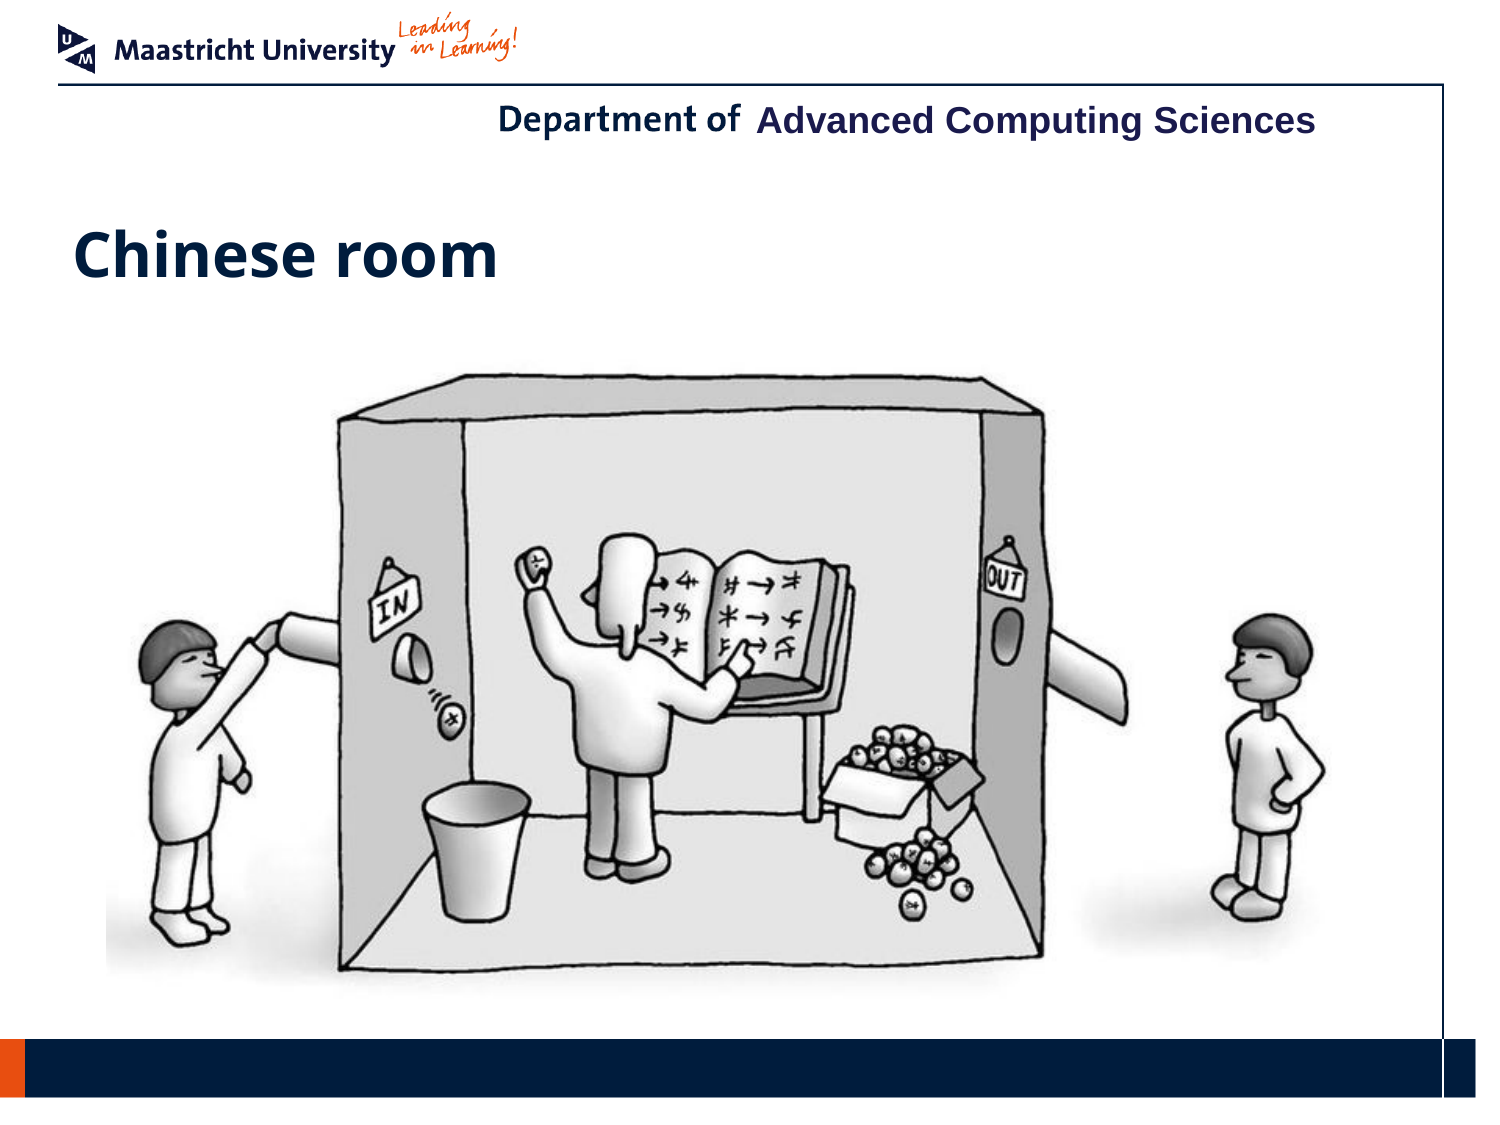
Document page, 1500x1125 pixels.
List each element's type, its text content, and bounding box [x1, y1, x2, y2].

title Chinese room [57, 200, 1425, 325]
picture [0, 0, 1500, 1125]
text_box [50, 312, 1346, 988]
